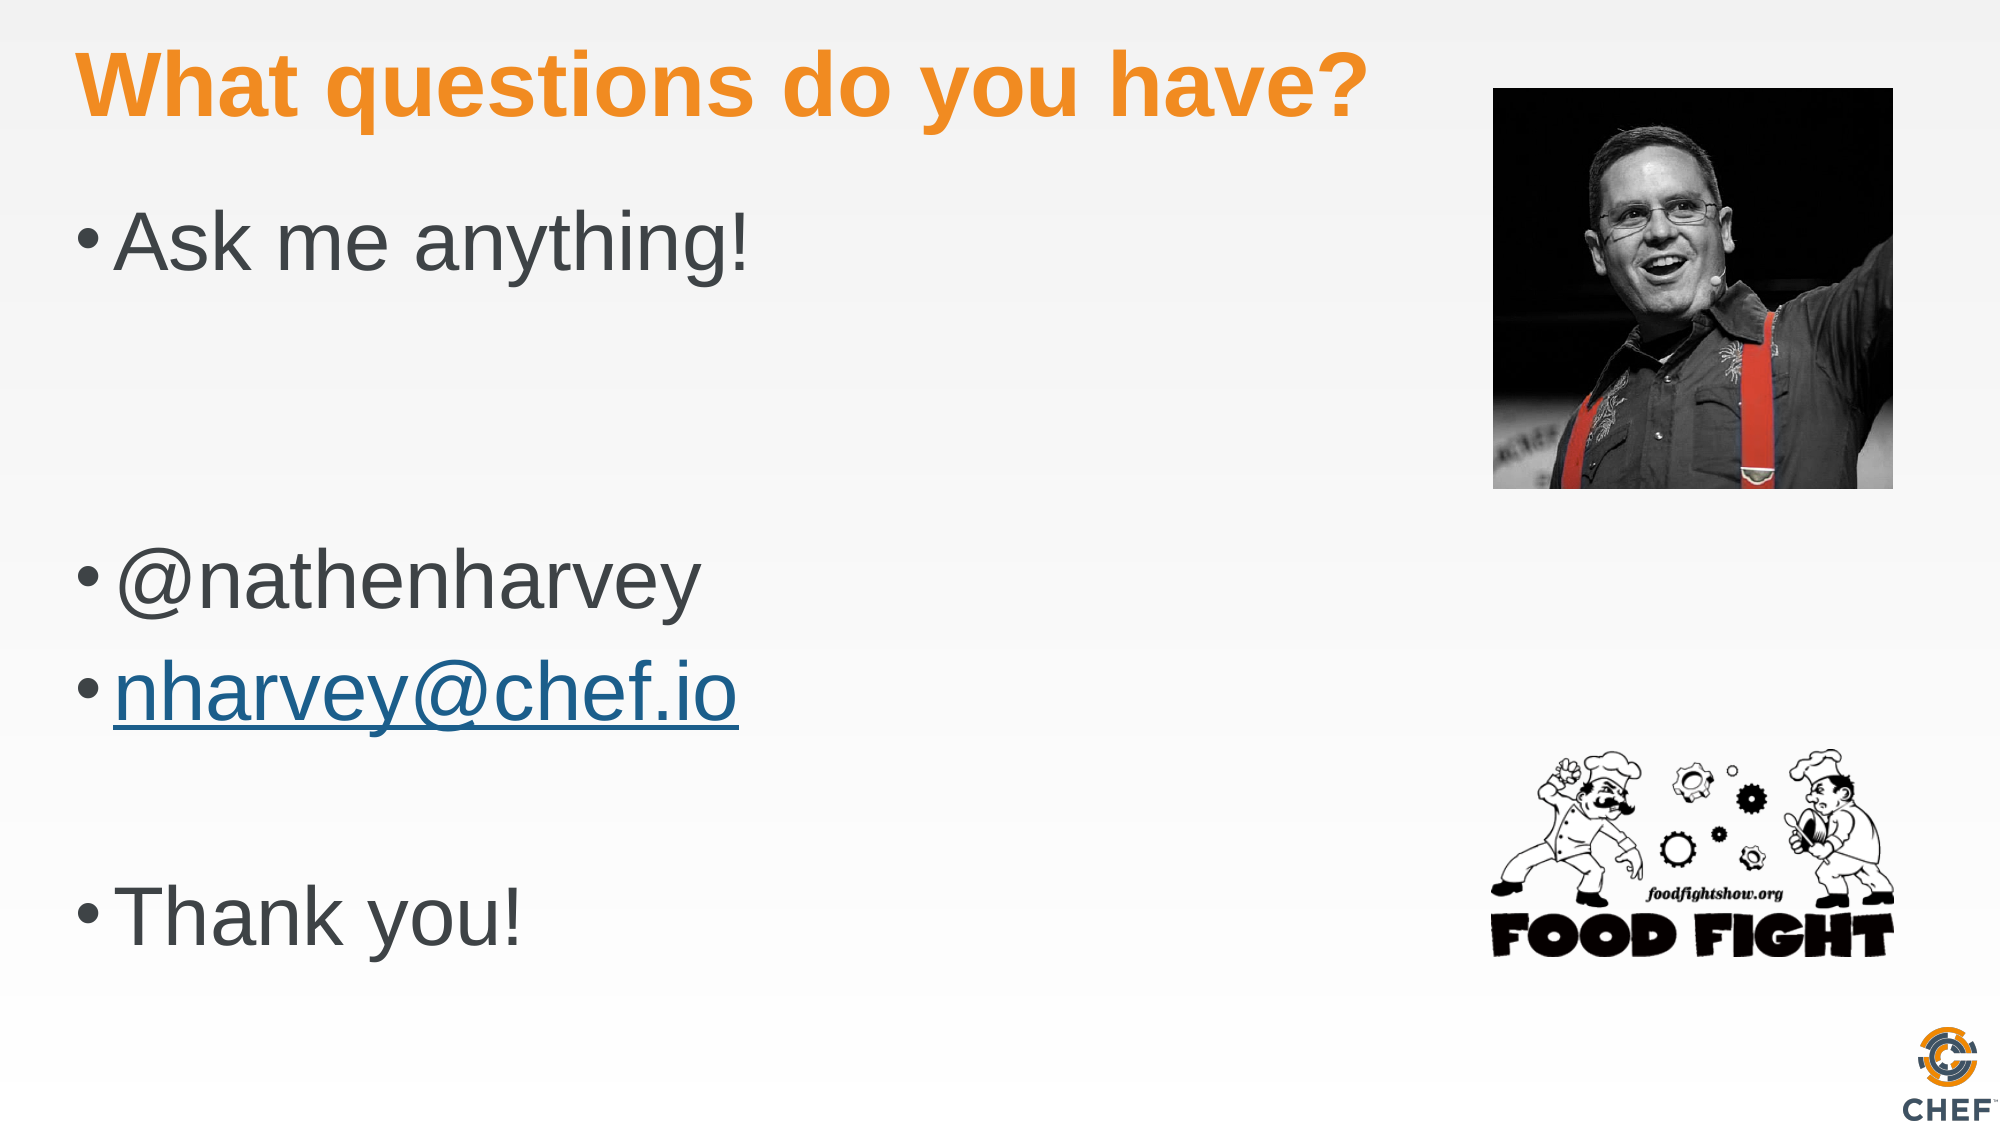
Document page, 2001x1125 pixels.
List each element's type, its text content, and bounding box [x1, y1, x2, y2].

list Ask me anything! @nathenharvey nharvey@chef.io Thank you! [75, 187, 1913, 1050]
picture [1490, 749, 1894, 957]
picture [1493, 88, 1894, 489]
title What questions do you have? [75, 37, 1913, 140]
picture [1903, 1027, 1998, 1121]
